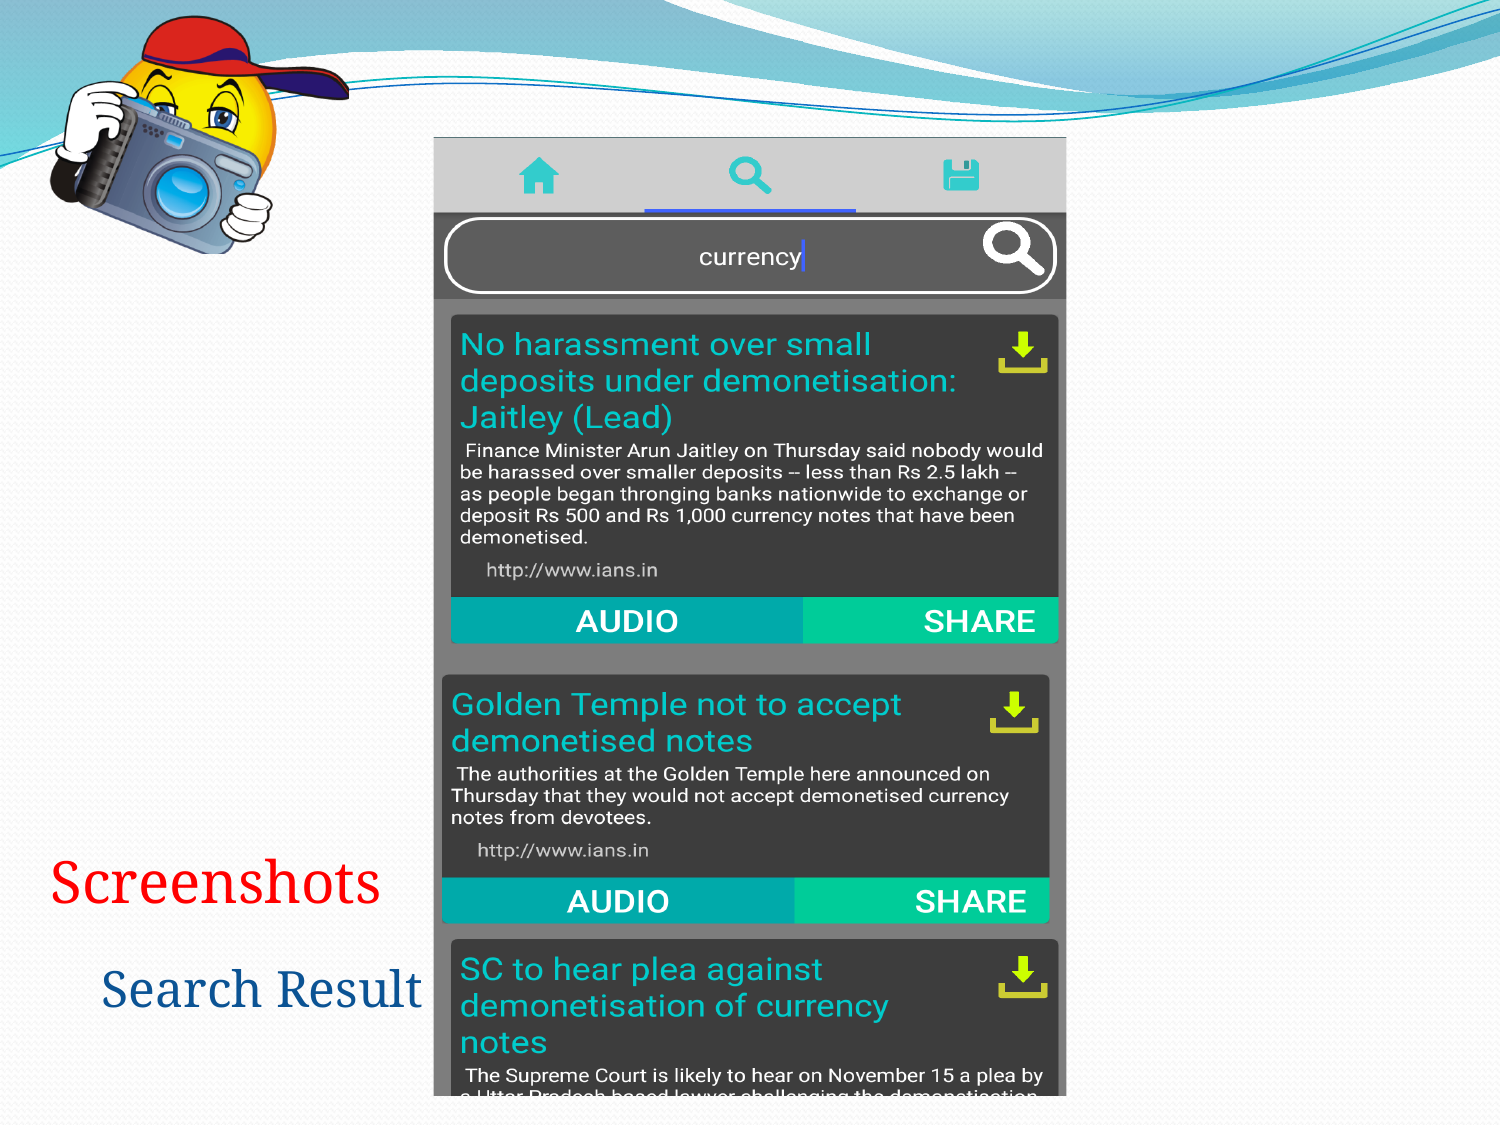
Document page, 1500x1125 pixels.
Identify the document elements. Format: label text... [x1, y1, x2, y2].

picture [432, 136, 1067, 1096]
text_box Search Result [86, 949, 430, 1025]
text_box Screenshots [35, 837, 397, 923]
picture [48, 13, 350, 255]
